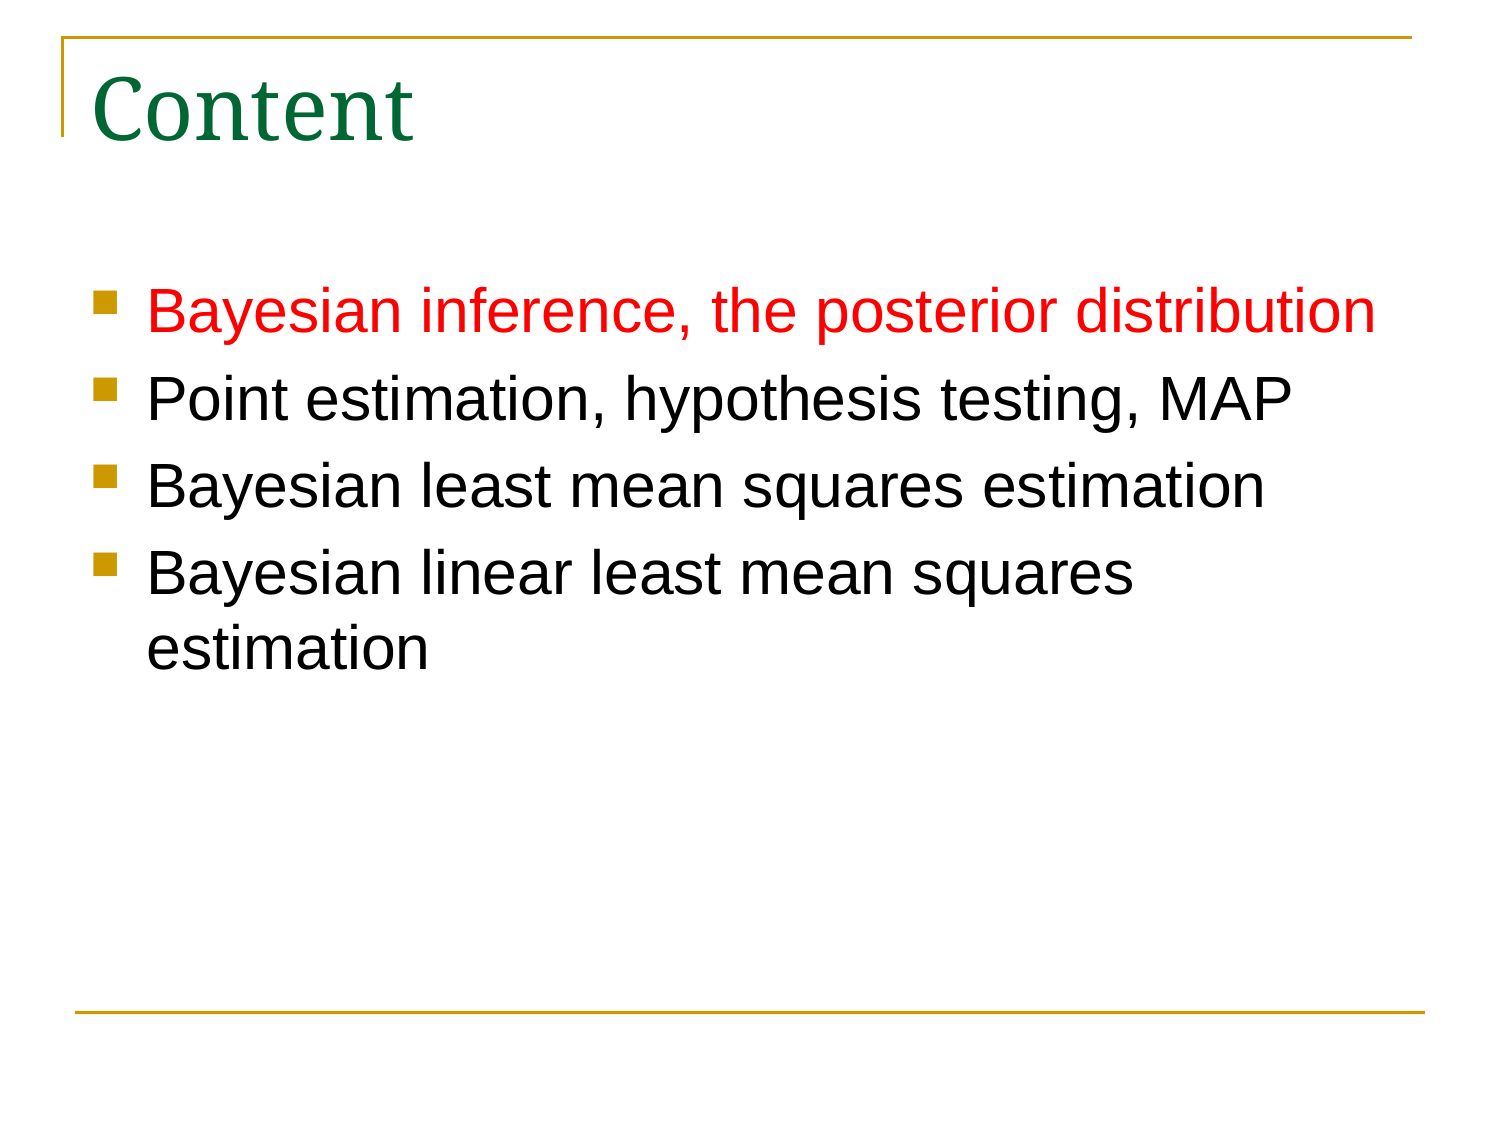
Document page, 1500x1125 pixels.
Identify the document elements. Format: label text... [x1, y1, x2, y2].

title Content [75, 45, 1425, 233]
list Bayesian inference, the posterior distribution Point estimation, hypothesis testing, MAP Bayesian least mean squares estimation Bayesian linear least mean squares estimation [75, 262, 1425, 1006]
